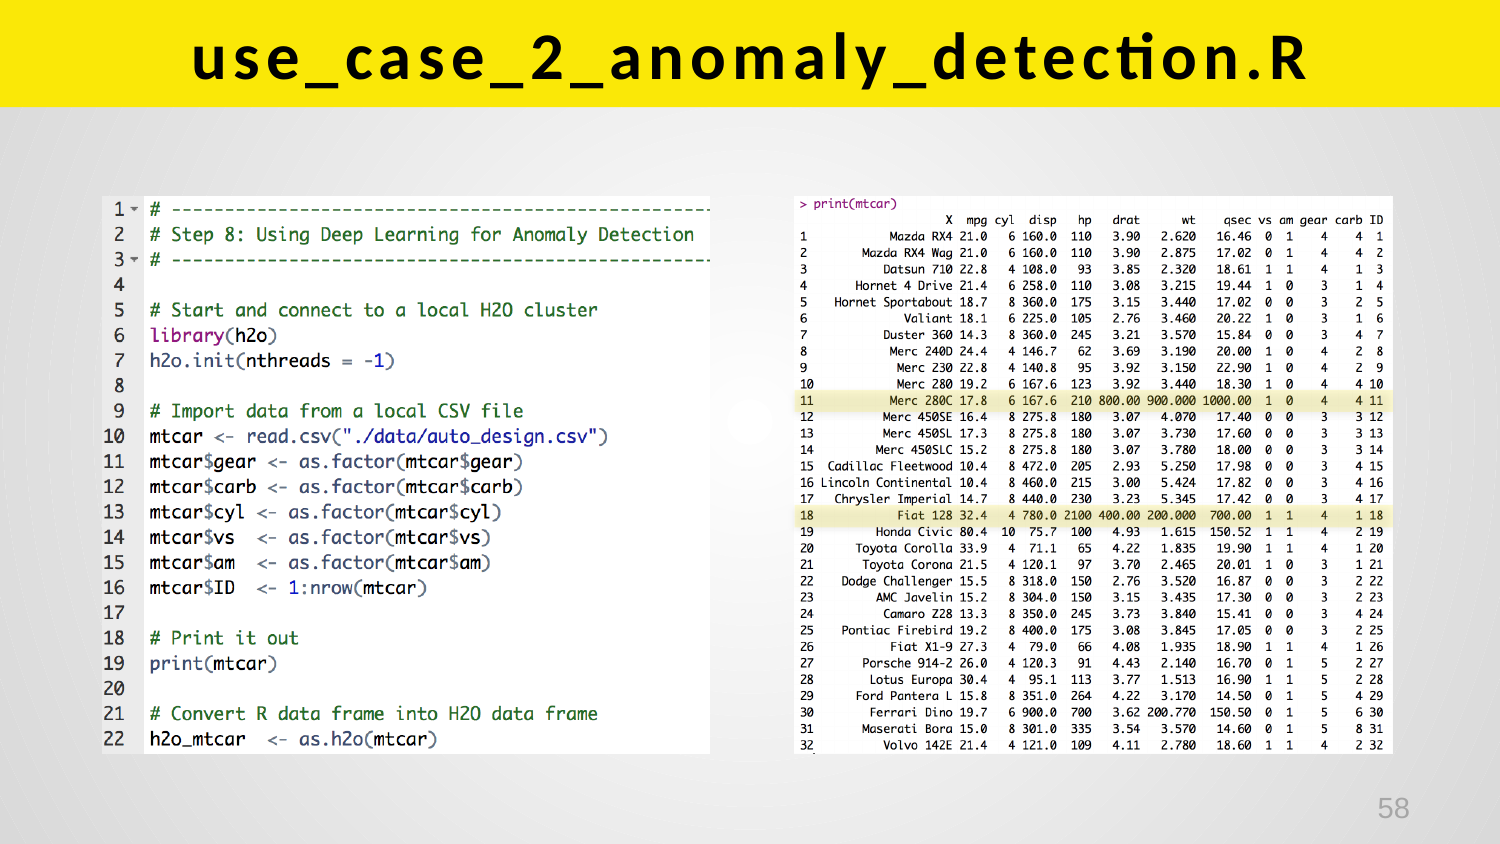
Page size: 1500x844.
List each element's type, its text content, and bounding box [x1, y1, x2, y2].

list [102, 196, 711, 754]
slide_number 58 [1074, 782, 1425, 827]
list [794, 196, 1394, 754]
title use_case_2_anomaly_detection.R [75, 0, 1425, 108]
